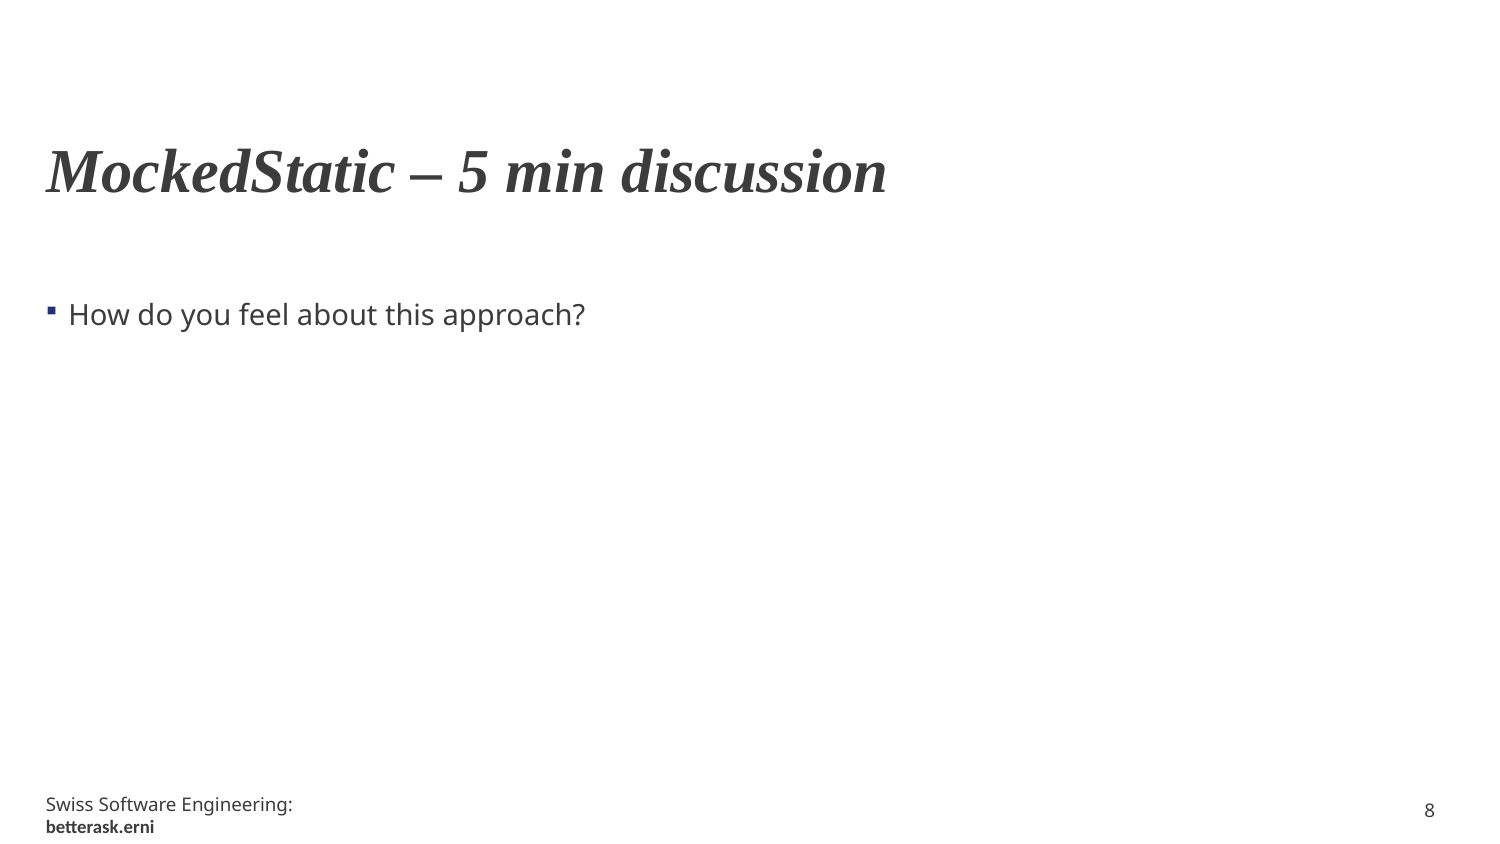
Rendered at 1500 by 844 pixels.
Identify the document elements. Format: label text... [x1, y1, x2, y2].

slide_number 8 [1308, 792, 1441, 831]
list How do you feel about this approach? [41, 290, 1443, 733]
footer Swiss Software Engineering: betterask.erni [40, 796, 384, 833]
title MockedStatic – 5 min discussion [40, 69, 1443, 210]
